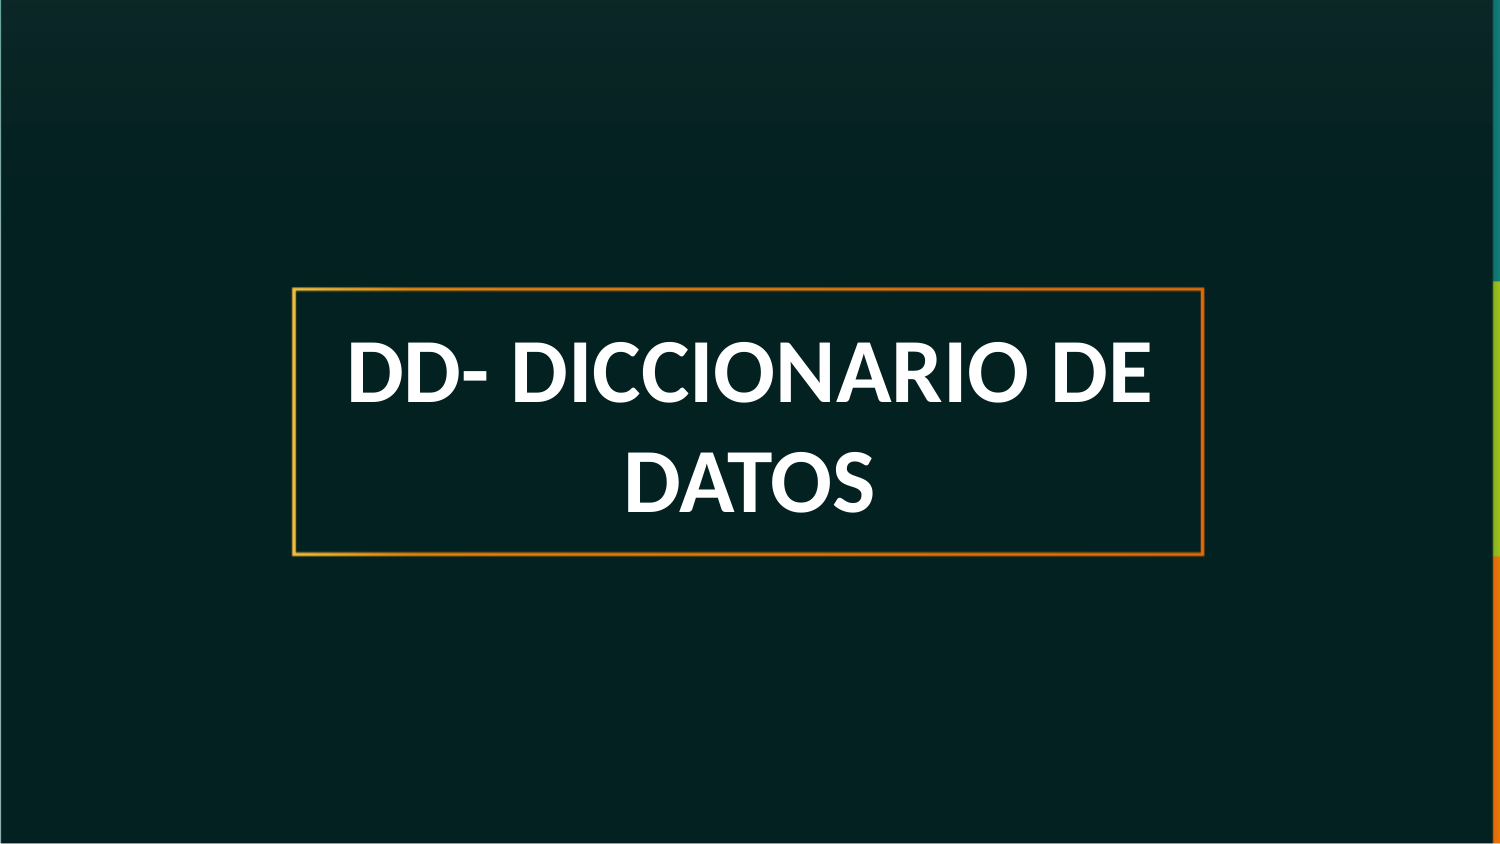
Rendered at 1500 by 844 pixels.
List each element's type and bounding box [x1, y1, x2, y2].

picture [0, 0, 1500, 844]
text_box [291, 303, 1209, 539]
